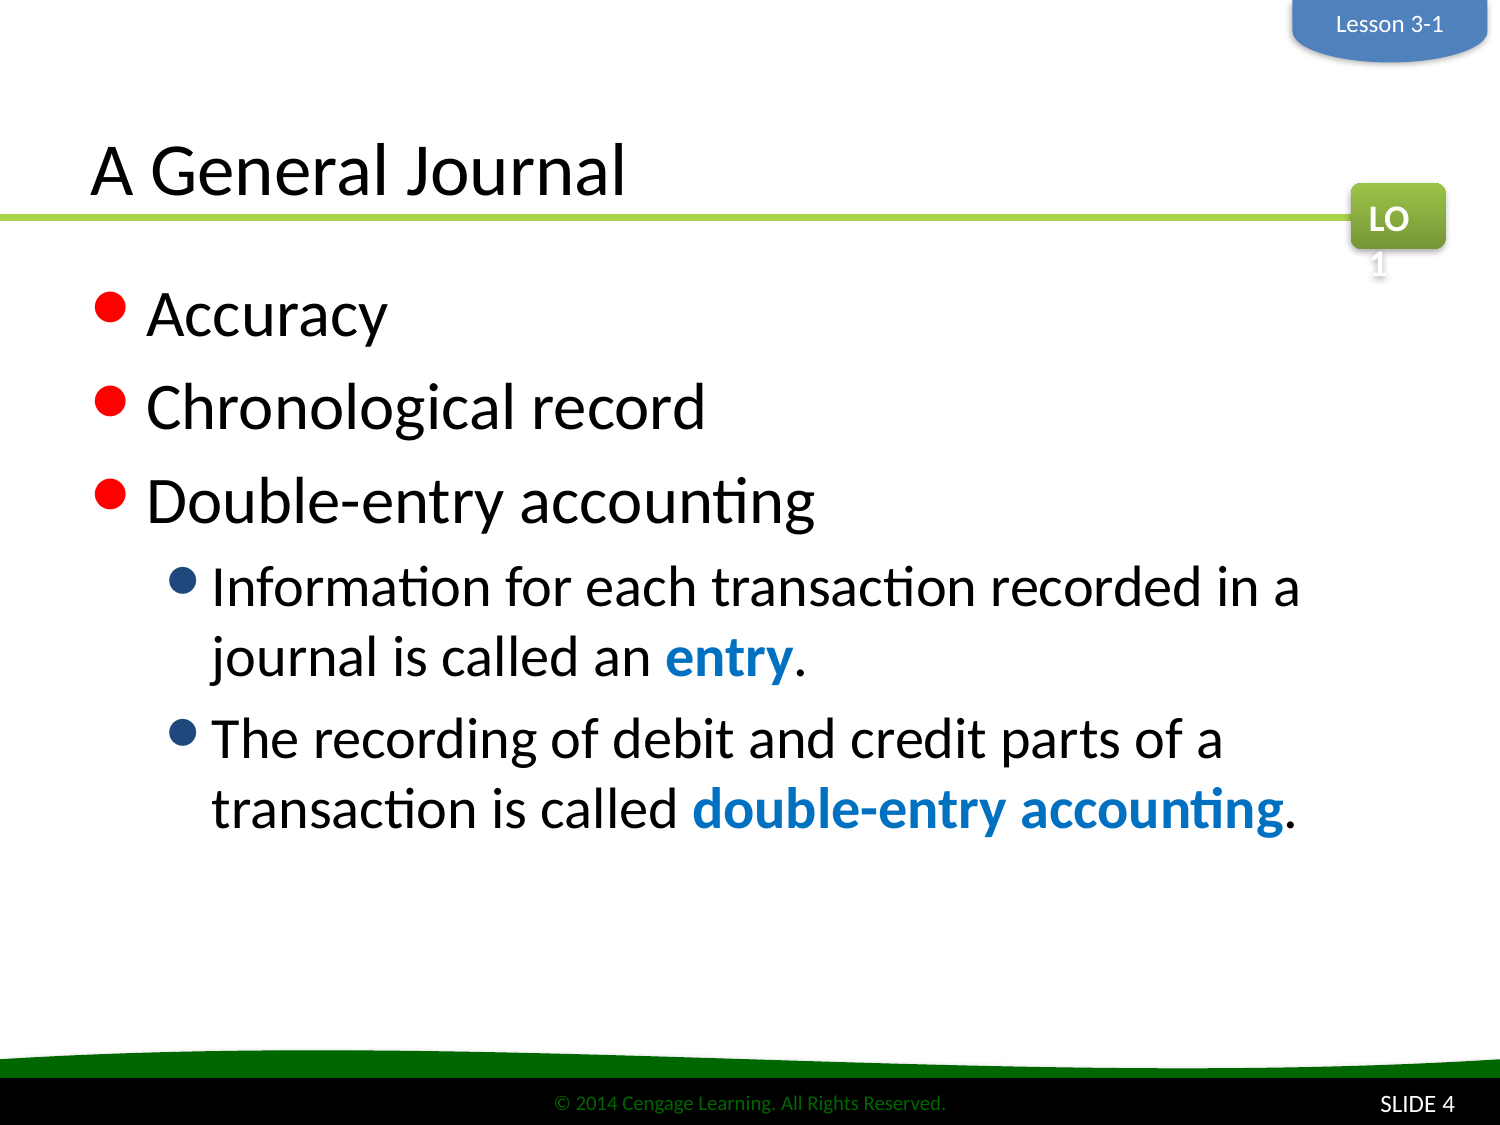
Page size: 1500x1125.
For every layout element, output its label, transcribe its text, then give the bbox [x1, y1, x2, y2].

slide_number SLIDE 4 [1170, 1080, 1470, 1125]
list Accuracy Chronological record Double-entry accounting Information for each transaction recorded in a journal is called an entry. The recording of debit and credit parts of a transaction is called double-entry accounting. [75, 262, 1425, 1005]
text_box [1292, 0, 1488, 63]
title A General Journal [75, 29, 1350, 218]
text_box LO1 [1350, 183, 1446, 250]
